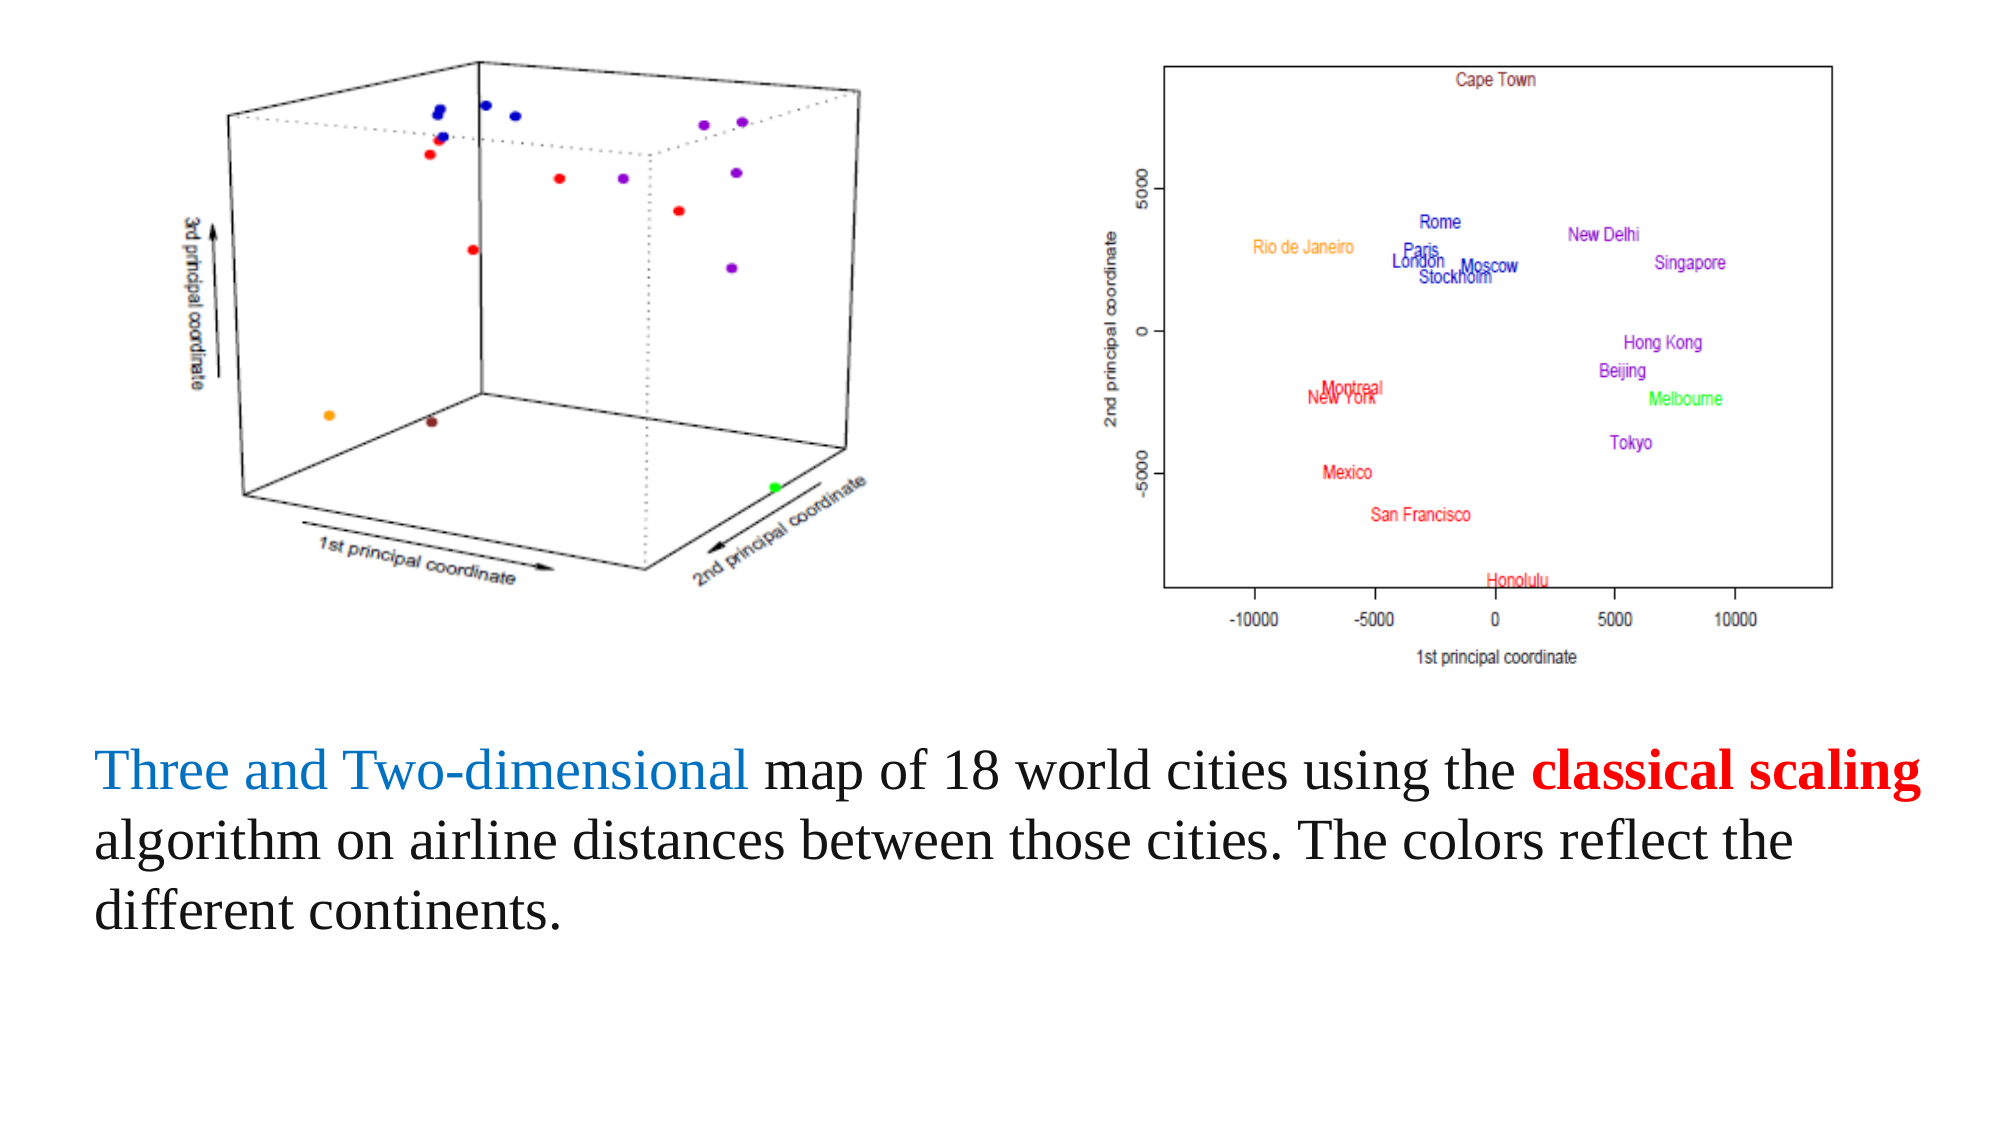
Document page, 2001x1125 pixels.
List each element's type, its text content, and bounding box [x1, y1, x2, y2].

text_box Three and Two-dimensional map of 18 world cities using the classical scaling algorithm on airline distances between those cities. The colors reflect the different continents. [79, 724, 2000, 949]
picture [1072, 52, 1938, 678]
picture [150, 40, 895, 601]
